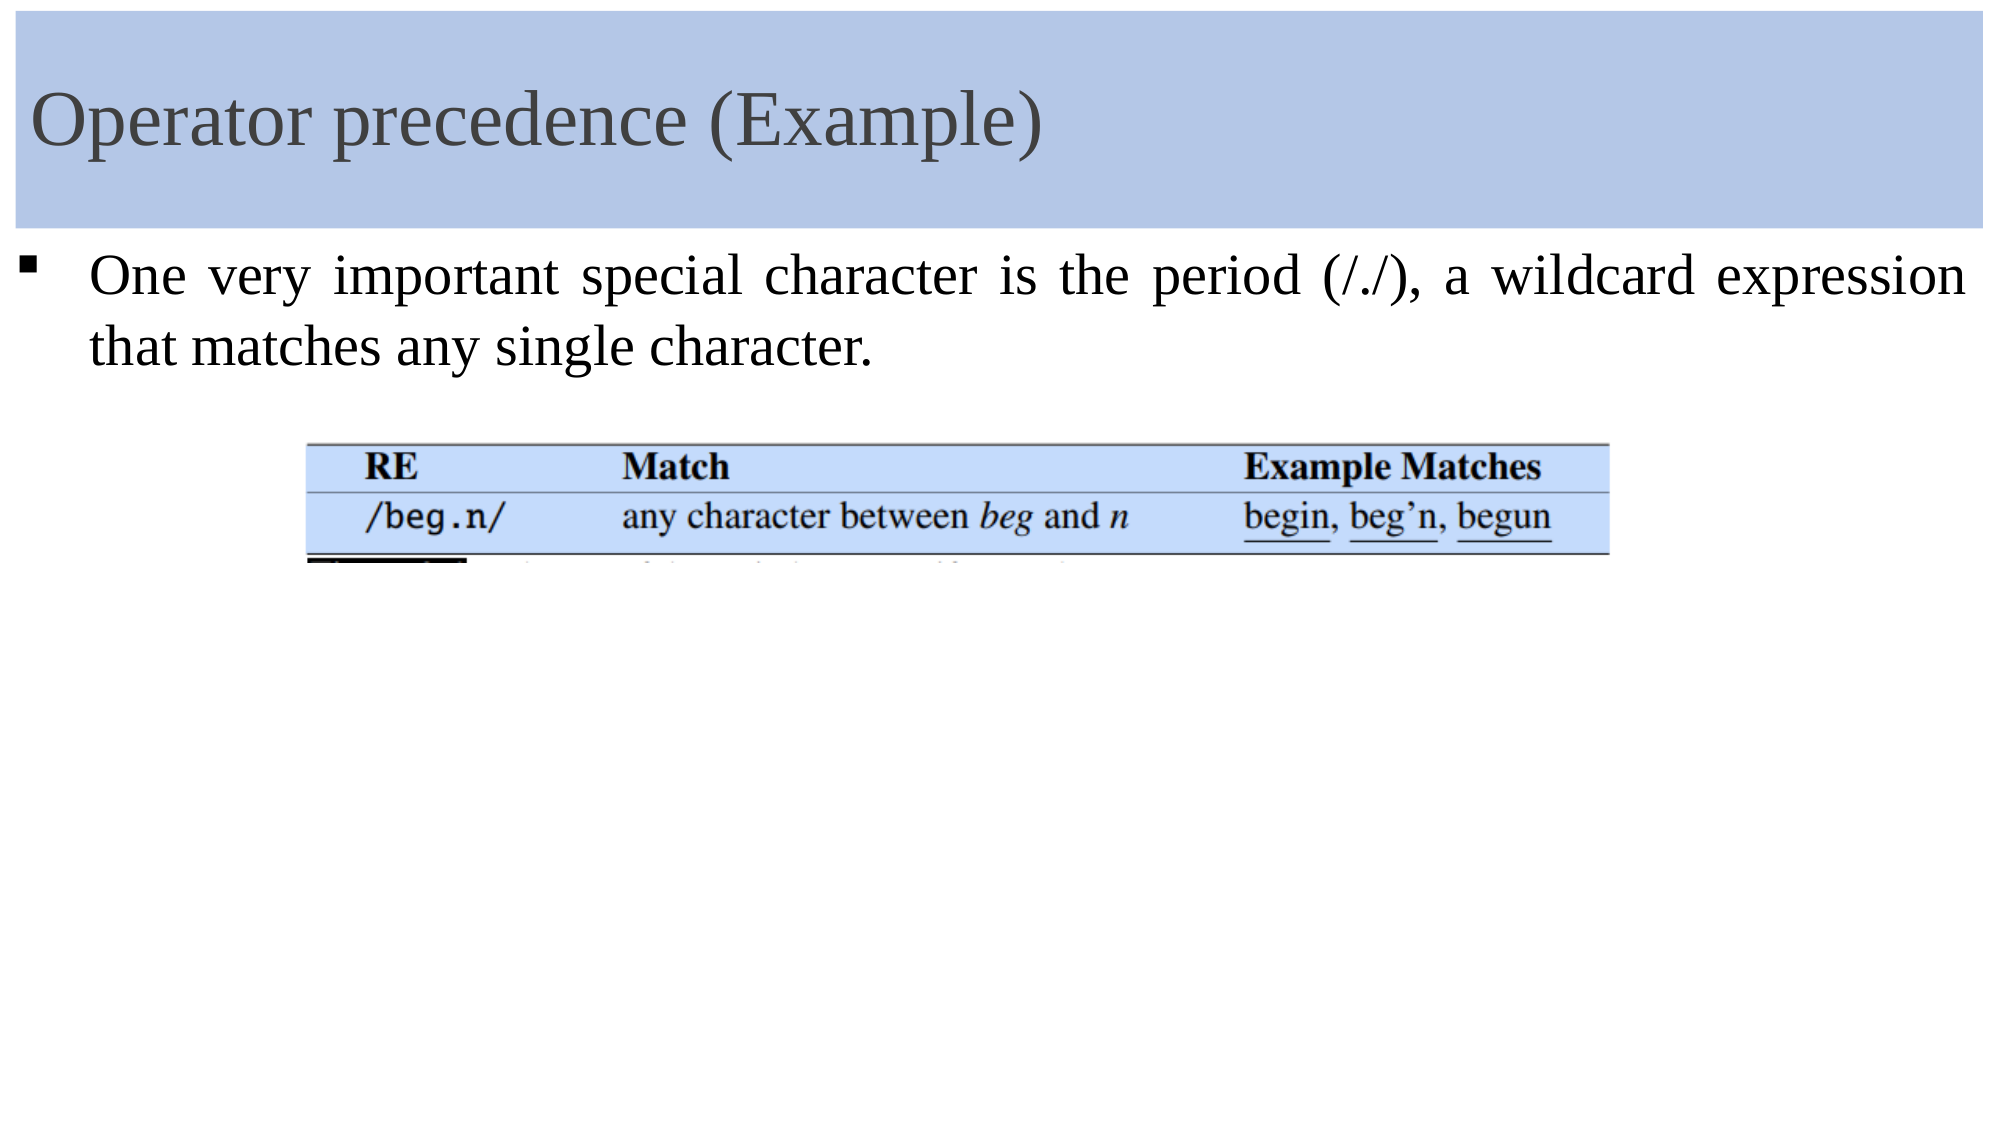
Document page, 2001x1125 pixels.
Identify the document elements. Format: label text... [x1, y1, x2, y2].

text_box One very important special character is the period (/./), a wildcard expression that matches any single character. [0, 229, 1983, 384]
title Operator precedence (Example) [15, 10, 1983, 229]
picture [292, 432, 1621, 563]
